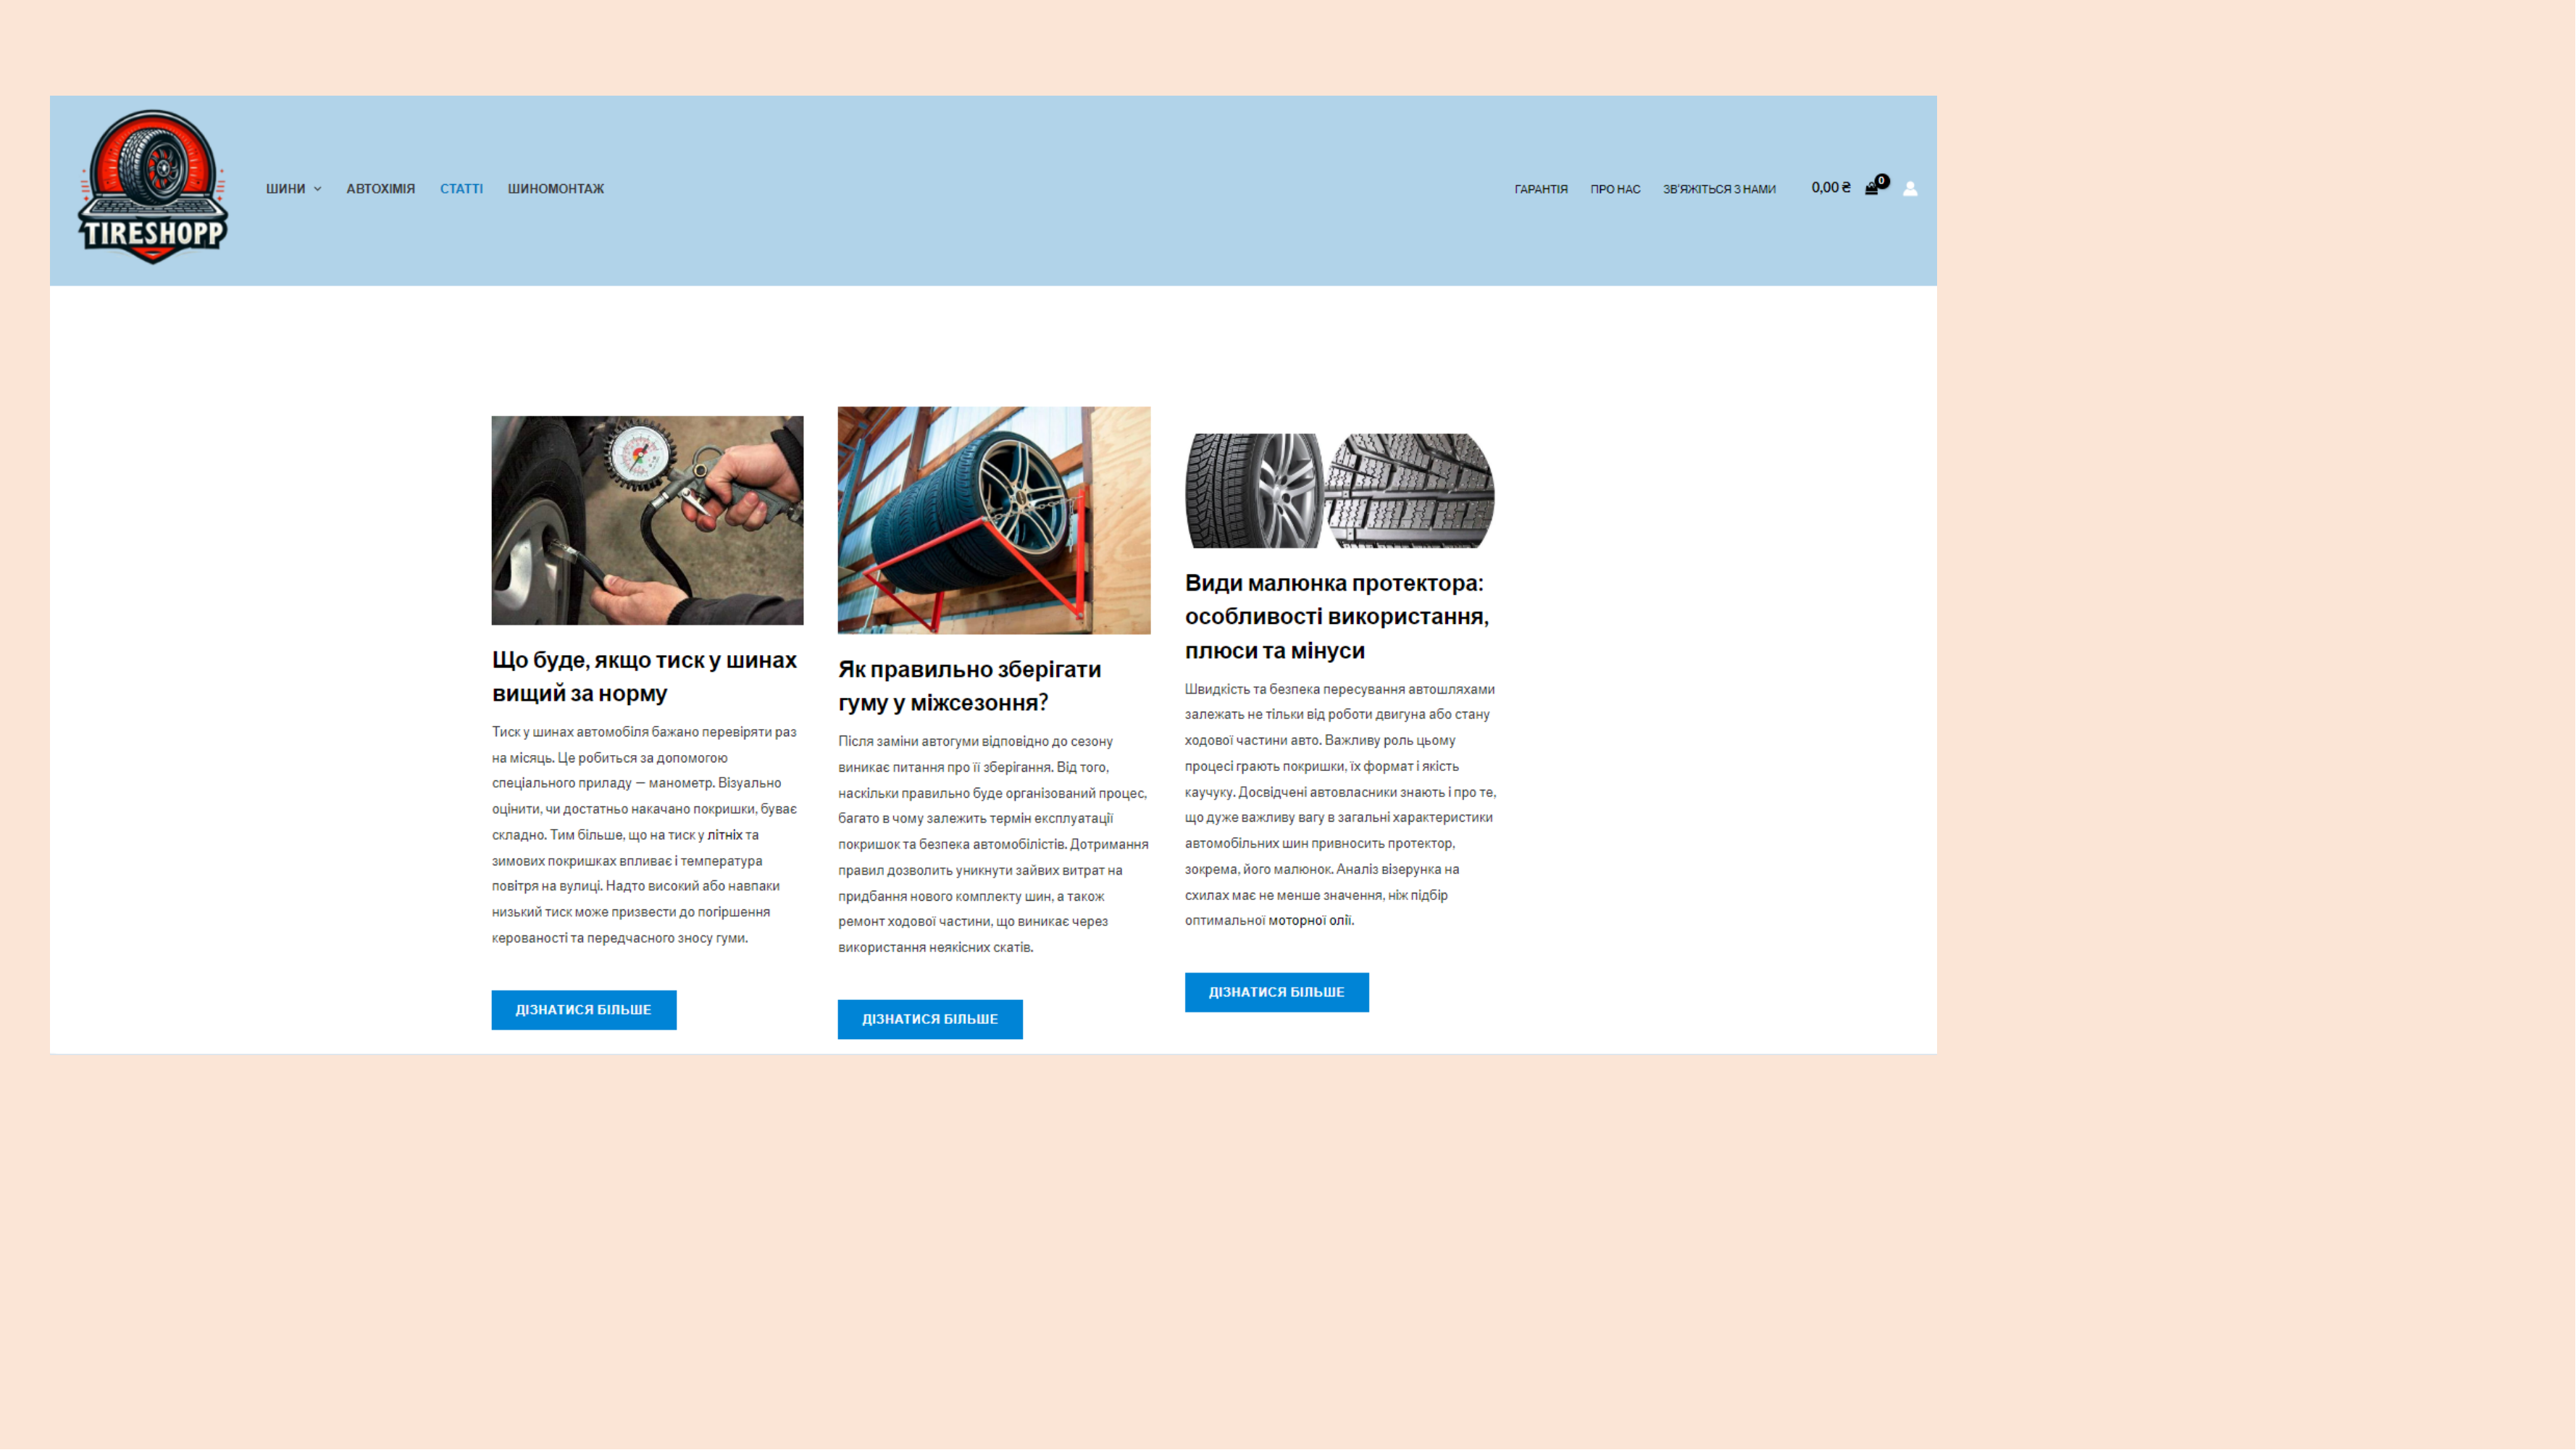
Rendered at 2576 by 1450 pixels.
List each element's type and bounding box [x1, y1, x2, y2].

picture [50, 96, 1937, 1055]
